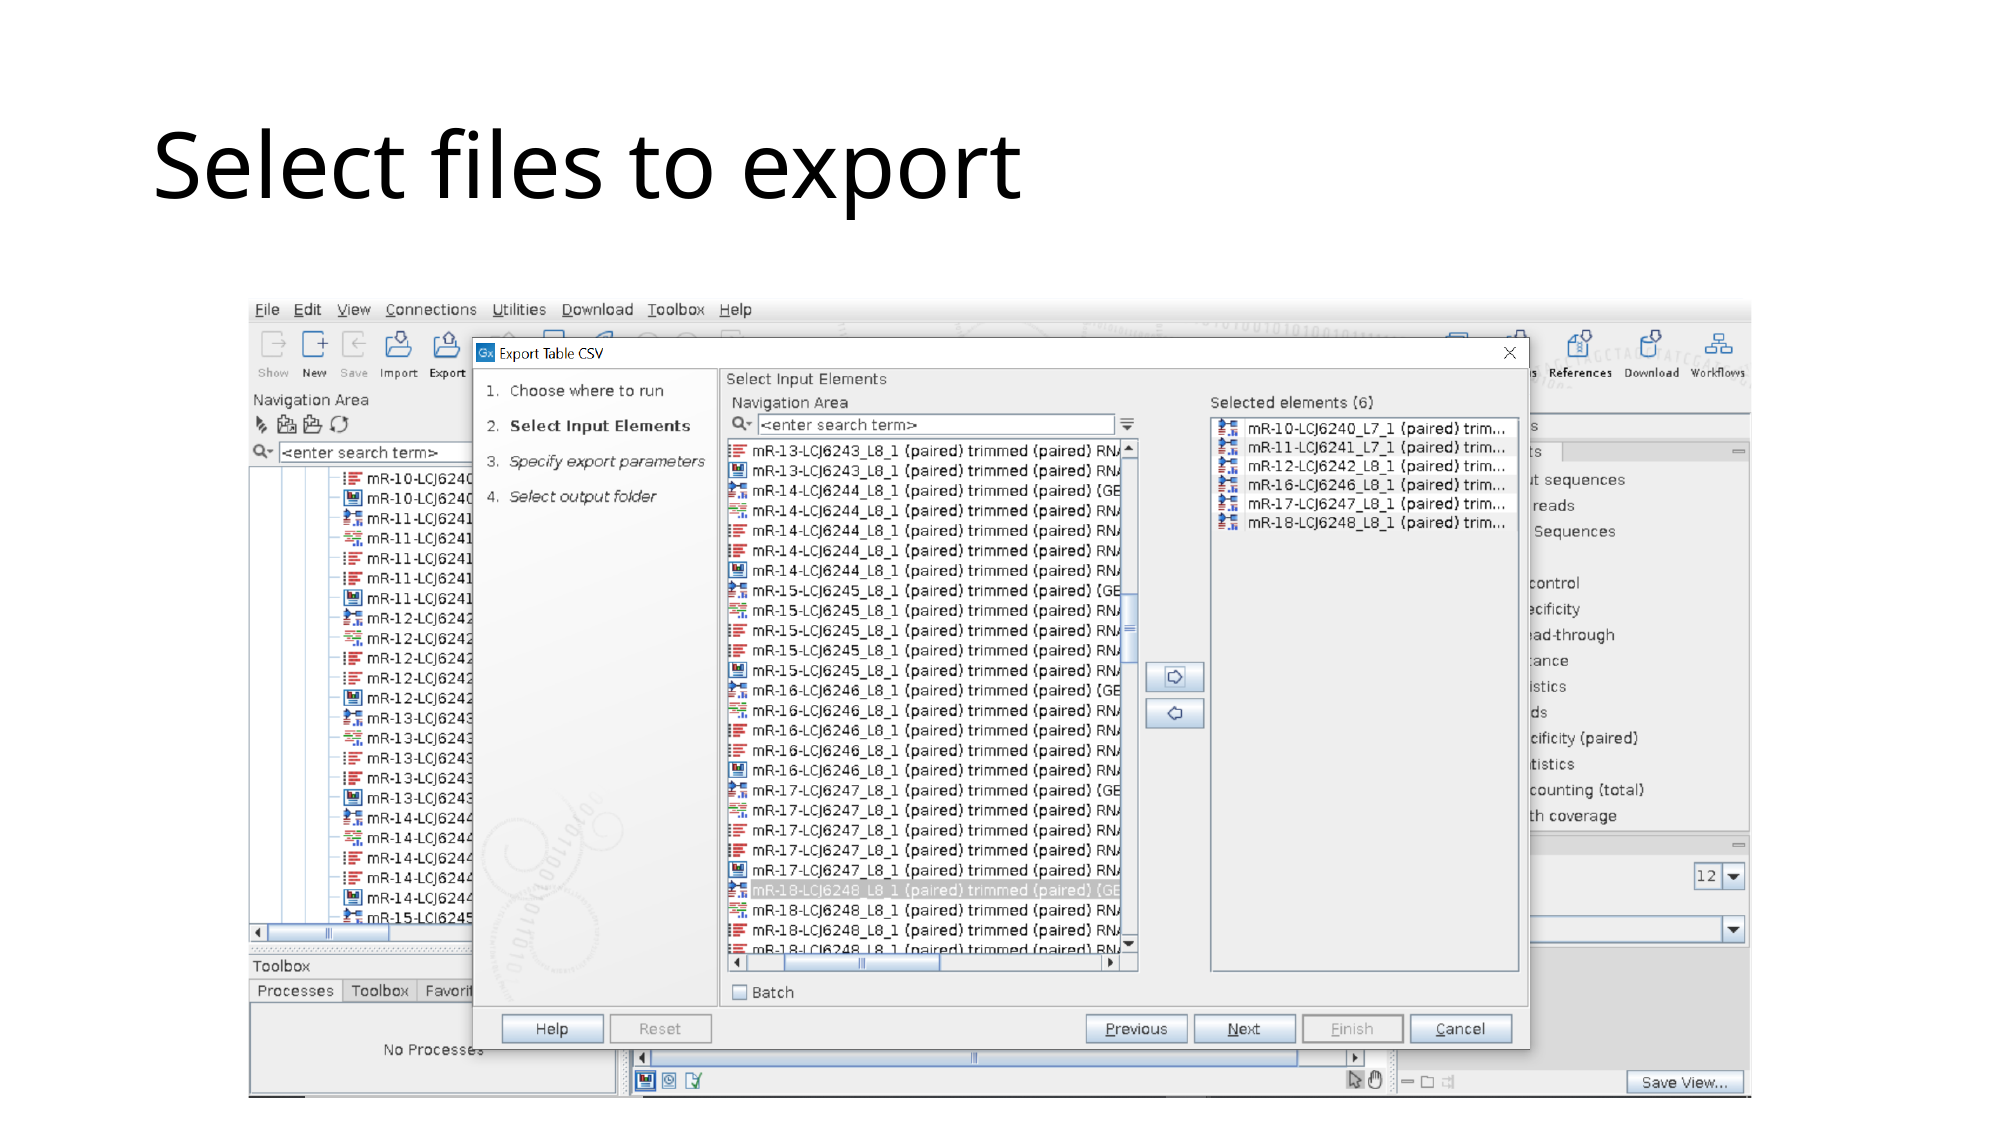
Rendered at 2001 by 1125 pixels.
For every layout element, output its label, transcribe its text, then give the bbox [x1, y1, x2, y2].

picture [248, 297, 1752, 1098]
title Select files to export [137, 59, 1863, 278]
